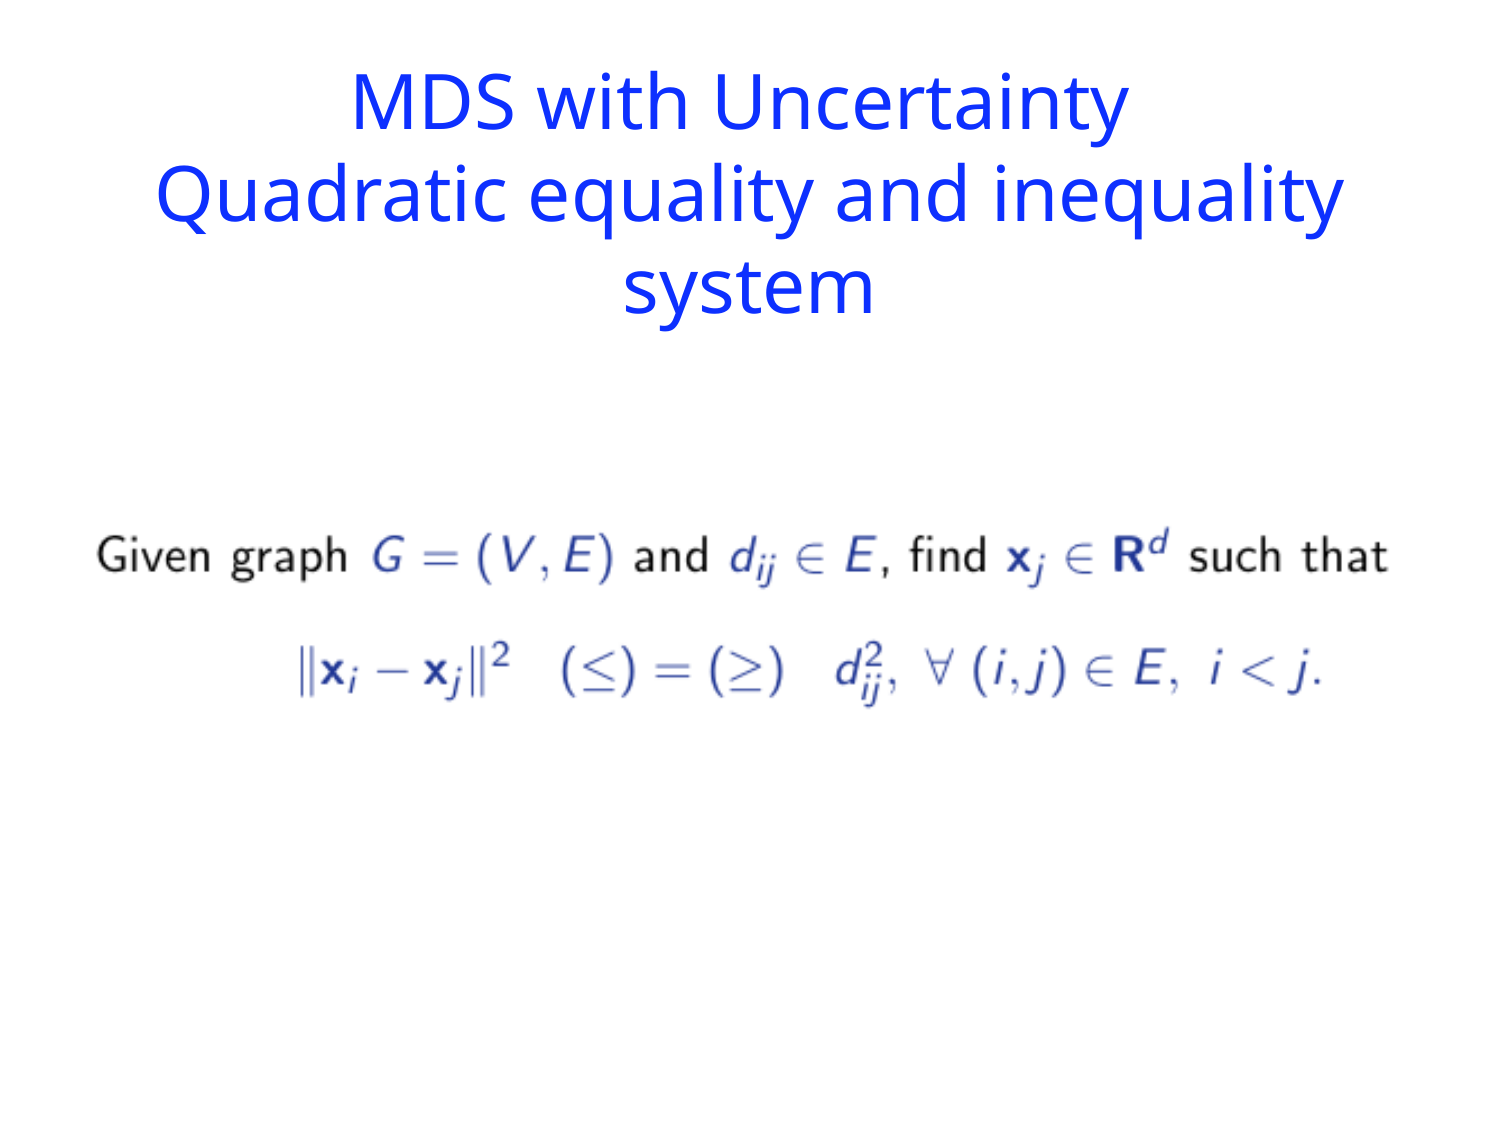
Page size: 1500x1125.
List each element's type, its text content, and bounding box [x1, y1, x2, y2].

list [74, 262, 1426, 1006]
title MDS with Uncertainty Quadratic equality and inequality system [75, 45, 1425, 261]
